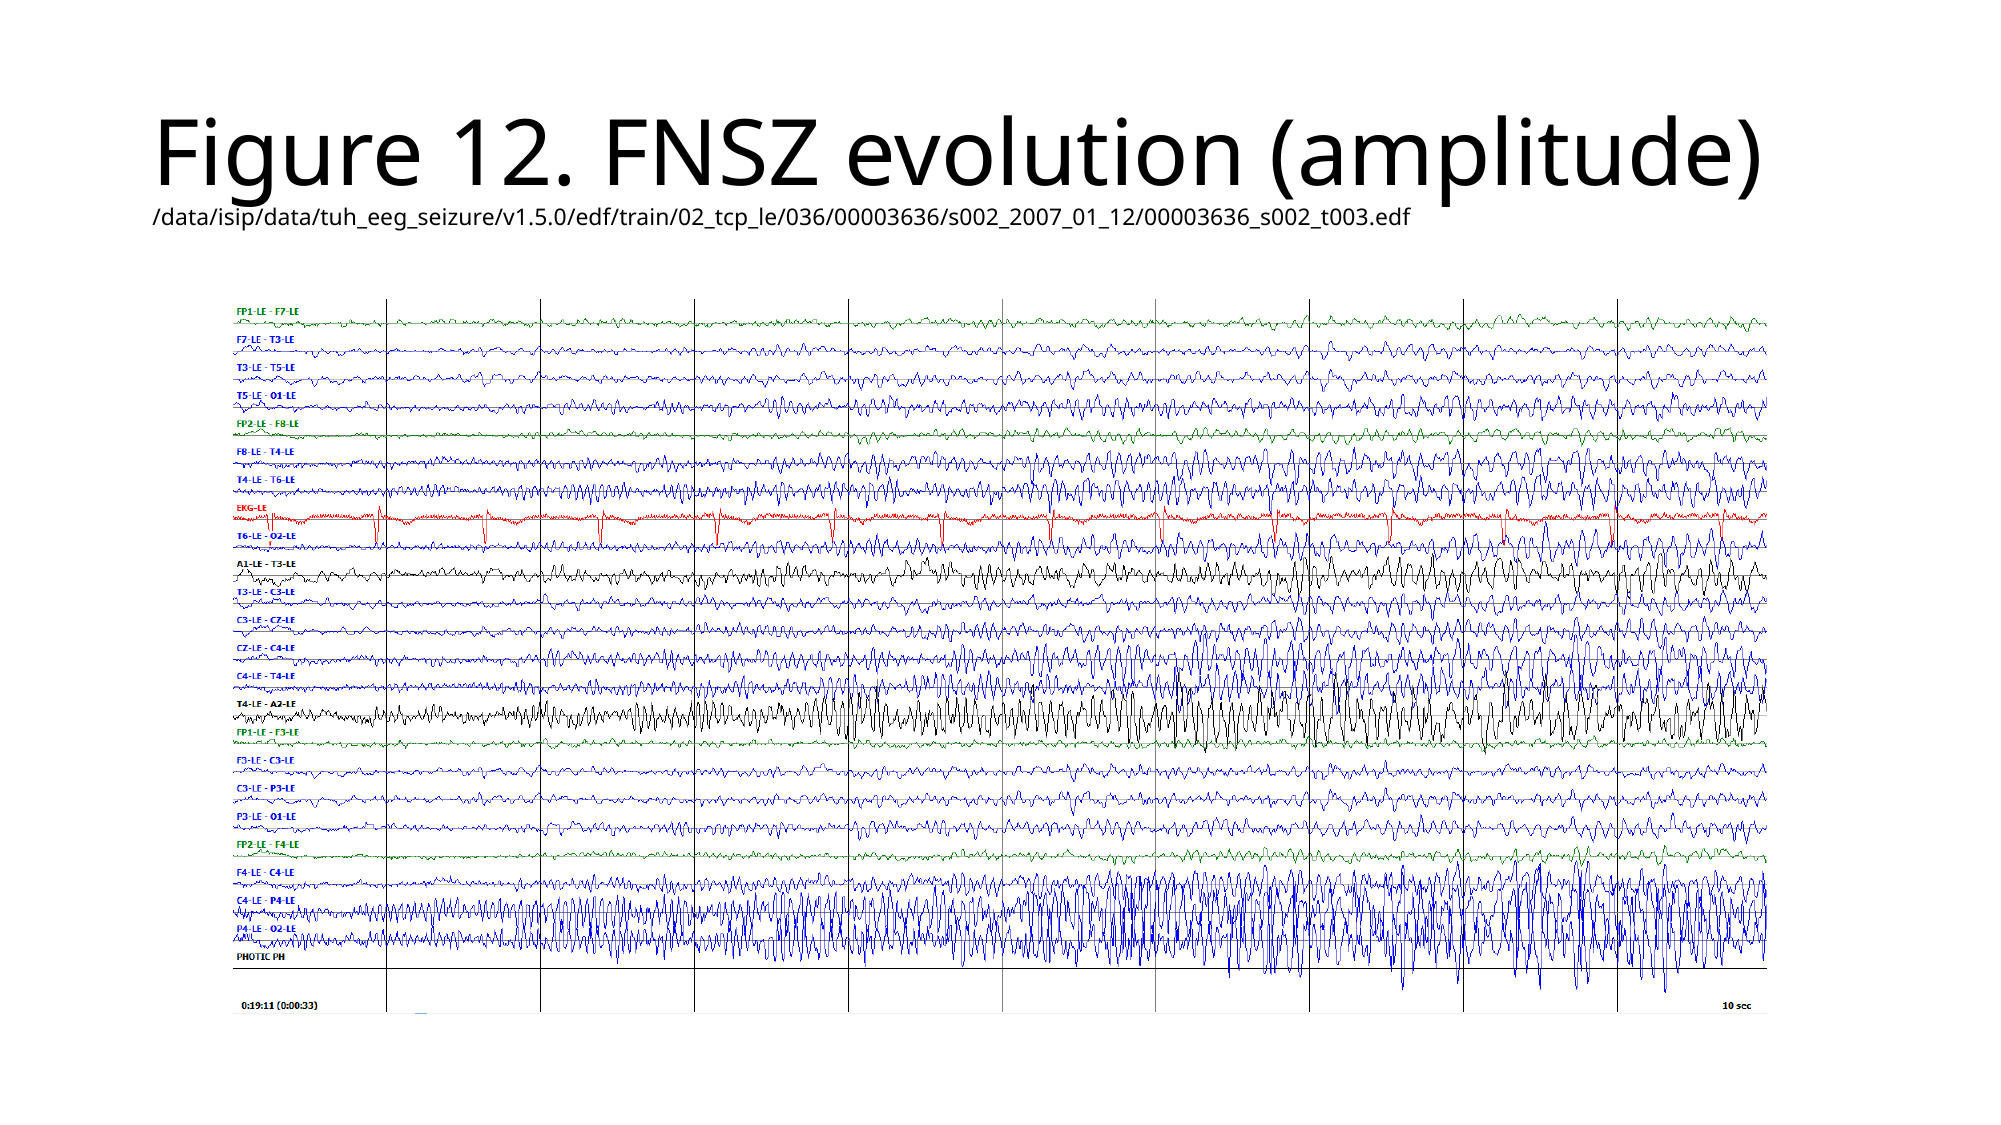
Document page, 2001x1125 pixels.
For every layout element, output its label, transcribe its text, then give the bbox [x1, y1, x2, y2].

title Figure 12. FNSZ evolution (amplitude) /data/isip/data/tuh_eeg_seizure/v1.5.0/edf/train/02_tcp_le/036/00003636/s002_2007_01_12/00003636_s002_t003.edf [137, 59, 1863, 278]
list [233, 299, 1767, 1014]
